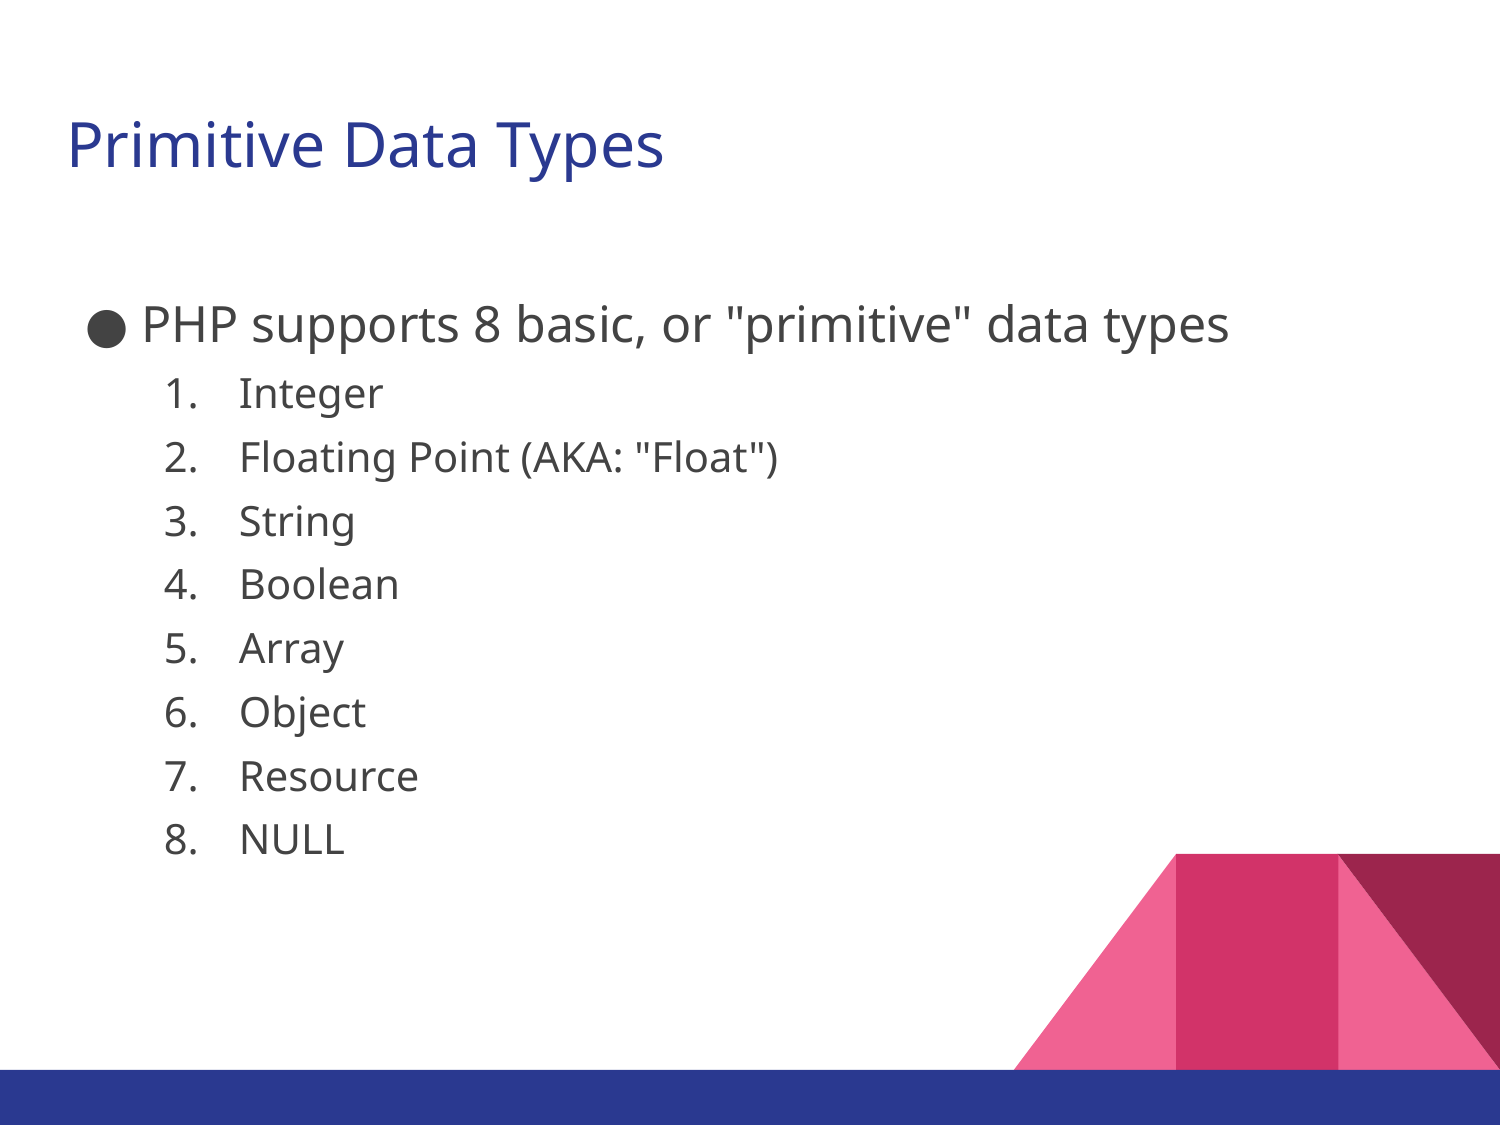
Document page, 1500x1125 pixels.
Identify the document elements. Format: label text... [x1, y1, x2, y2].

title Primitive Data Types [51, 89, 1449, 223]
list PHP supports 8 basic, or "primitive" data types Integer Floating Point (AKA: "Float") String Boolean Array Object Resource NULL [51, 268, 1449, 1000]
